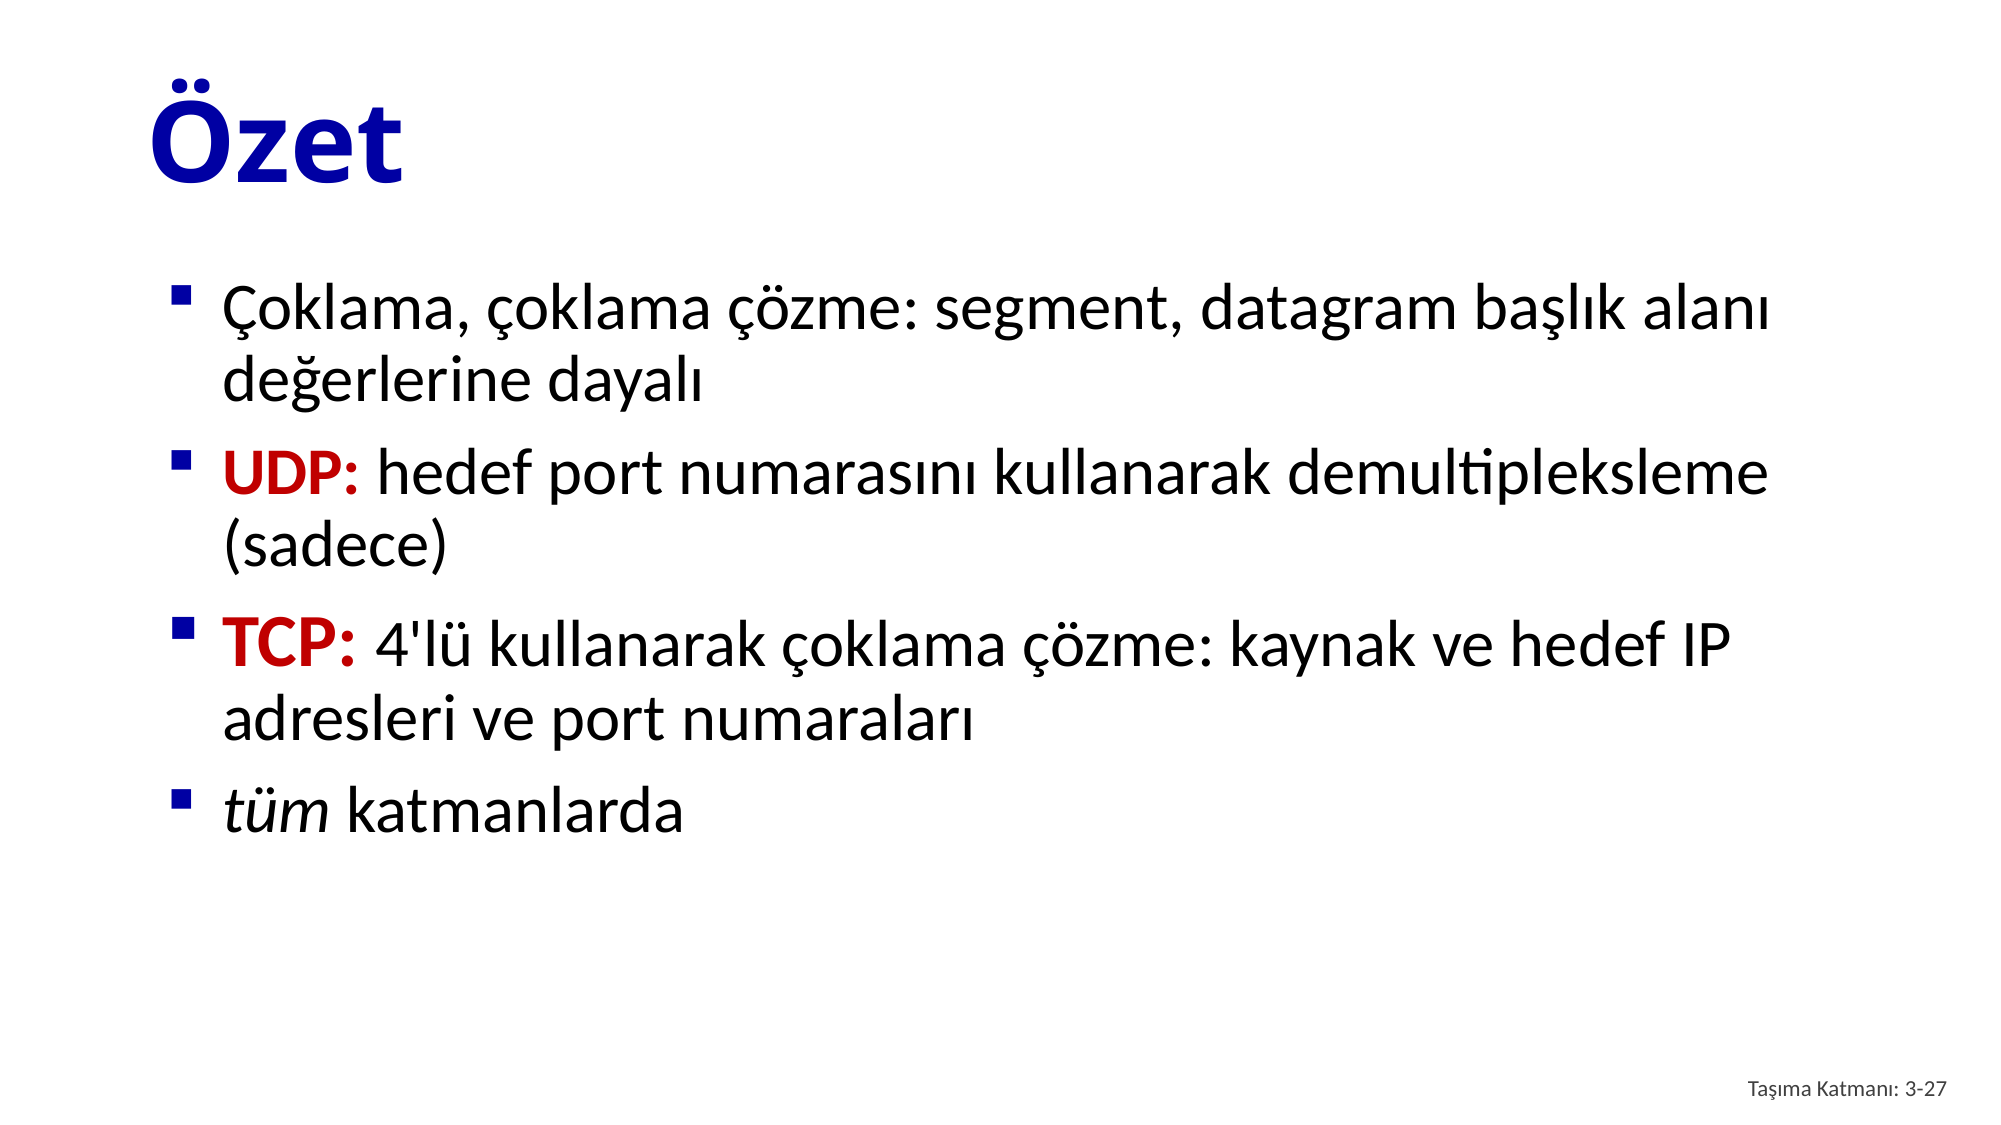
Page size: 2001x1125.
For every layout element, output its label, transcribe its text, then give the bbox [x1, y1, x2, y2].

text_box Çoklama, çoklama çözme: segment, datagram başlık alanı değerlerine dayalı UDP: hedef port numarasını kullanarak demultipleksleme (sadece) TCP: 4'lü kullanarak çoklama çözme: kaynak ve hedef IP adresleri ve port numaraları tüm katmanlarda [131, 264, 1952, 1125]
slide_number Taşıma Katmanı: 3-27 [1512, 1056, 1963, 1117]
title Özet [131, 47, 1952, 246]
